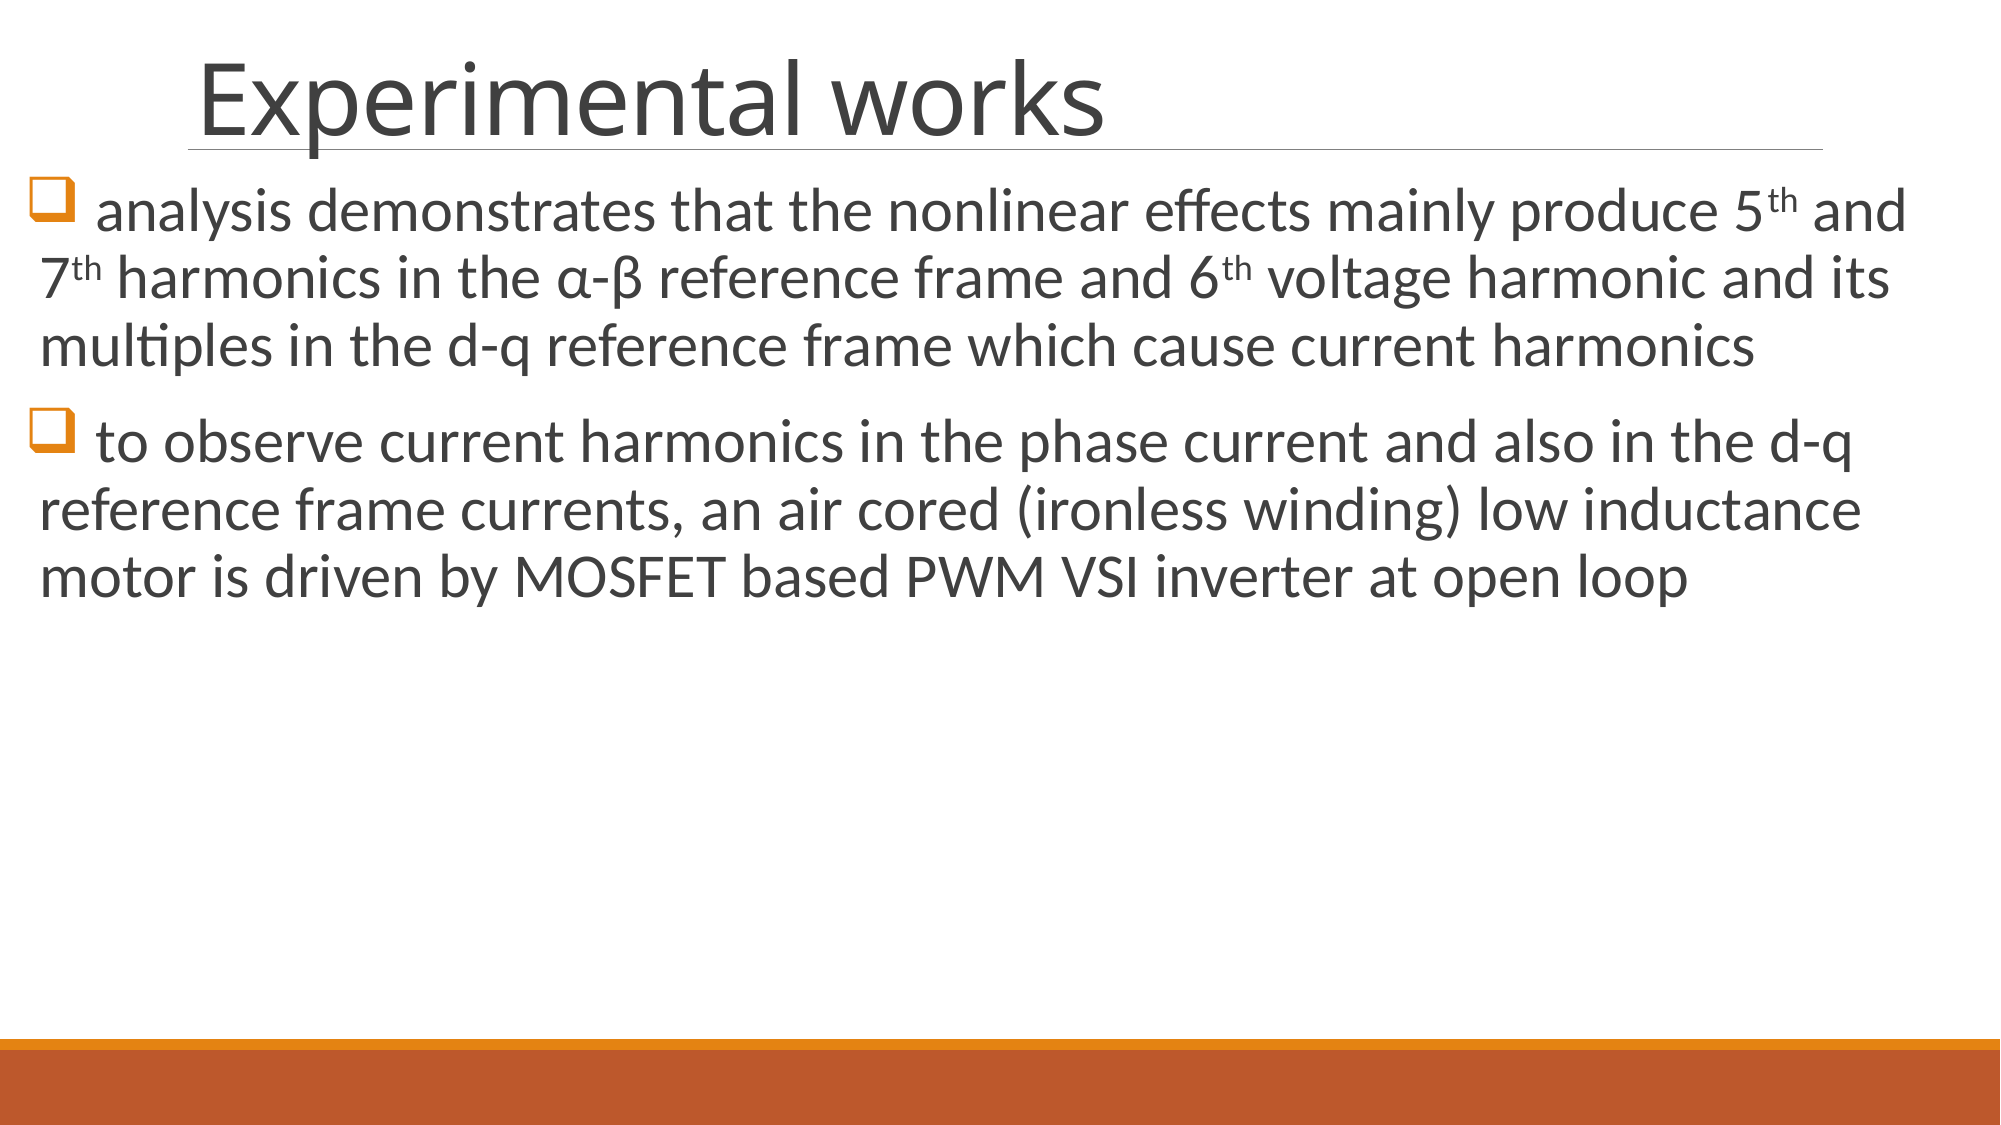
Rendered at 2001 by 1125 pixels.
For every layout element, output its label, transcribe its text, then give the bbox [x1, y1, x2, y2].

list analysis demonstrates that the nonlinear effects mainly produce 5th and 7th harmonics in the α-β reference frame and 6th voltage harmonic and its multiples in the d-q reference frame which cause current harmonics to observe current harmonics in the phase current and also in the d-q reference frame currents, an air cored (ironless winding) low inductance motor is driven by MOSFET based PWM VSI inverter at open loop [24, 169, 1985, 1019]
title Experimental works [180, 39, 1830, 164]
